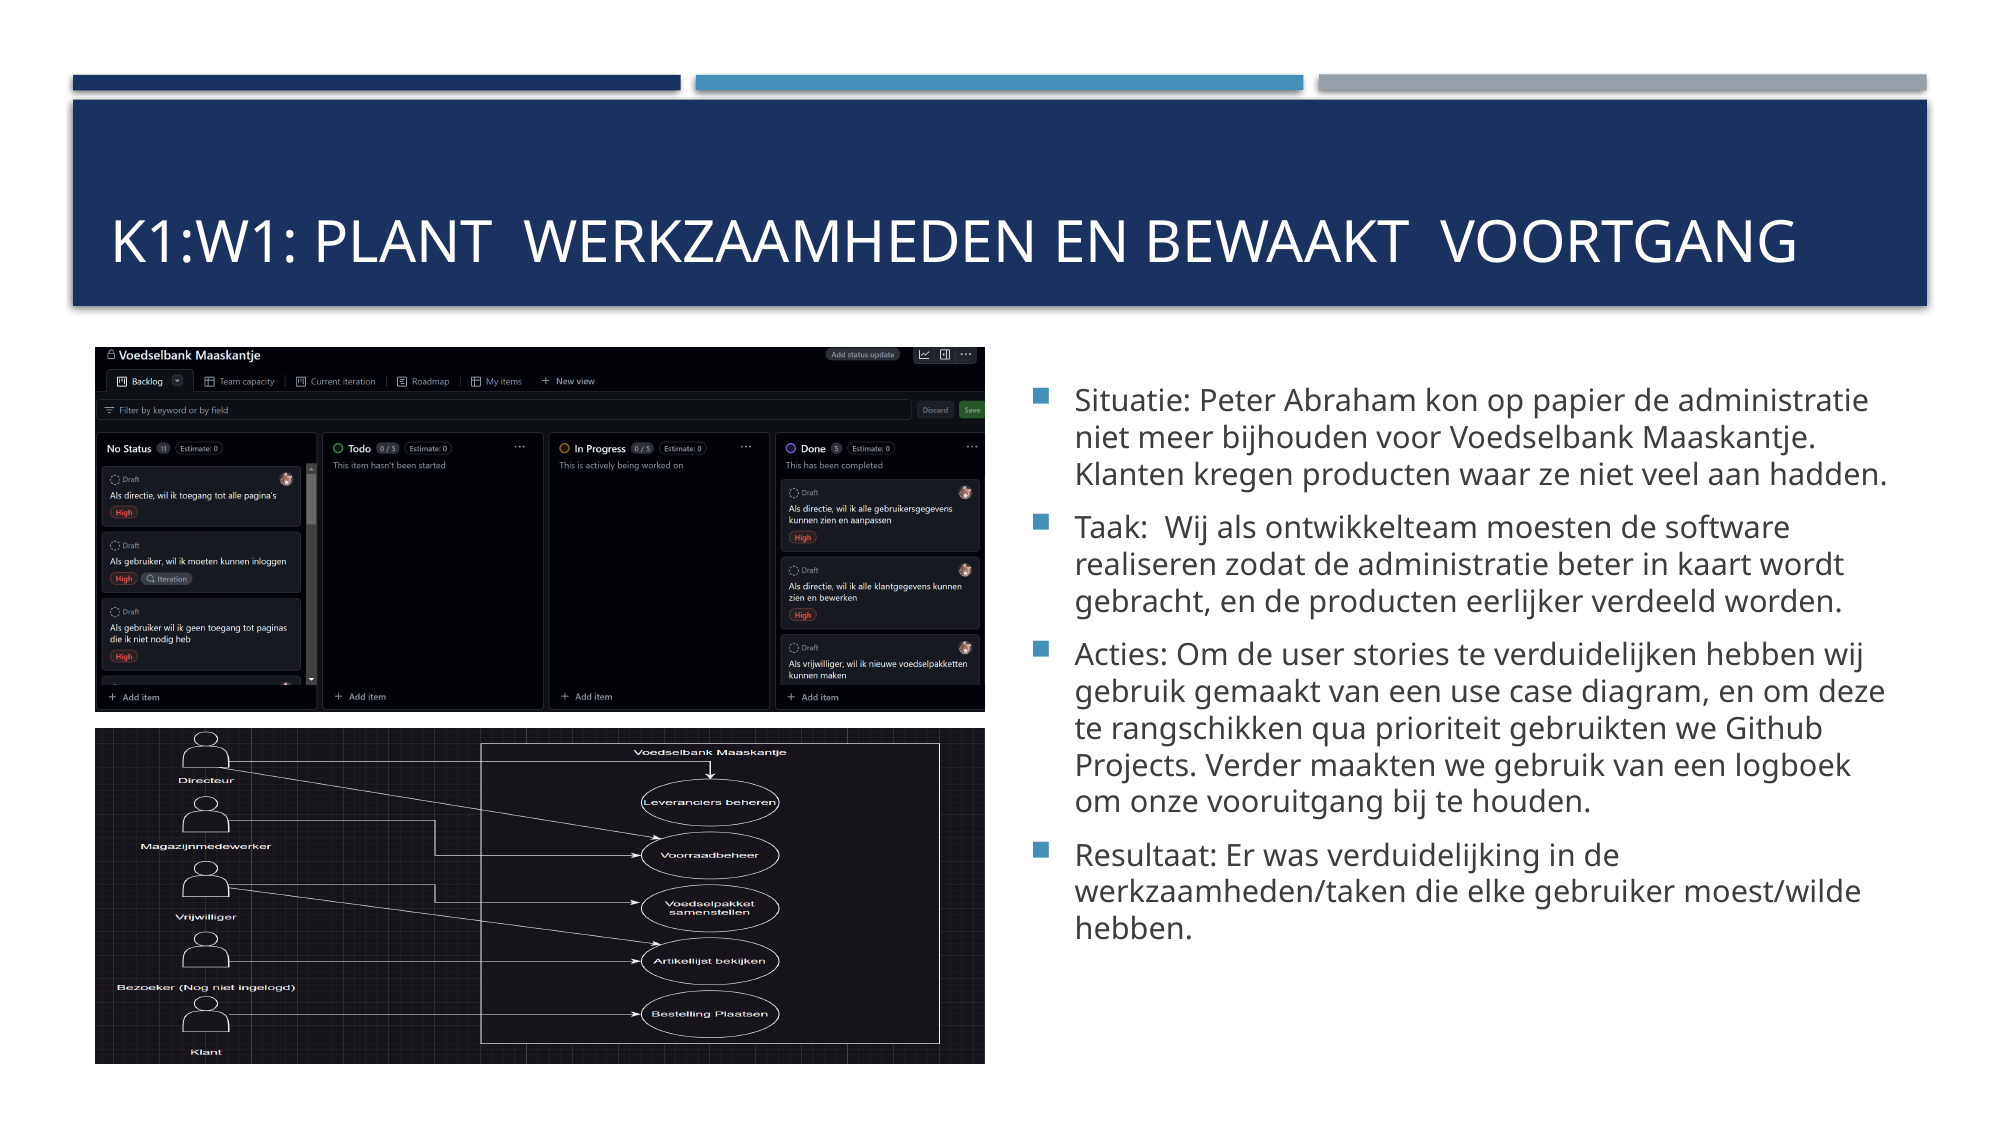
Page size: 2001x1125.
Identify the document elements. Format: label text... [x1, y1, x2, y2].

title K1:w1: Plant werkzaamheden en bewaakt voortgang [95, 119, 1905, 282]
picture [94, 727, 986, 1064]
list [94, 346, 986, 713]
list Situatie: Peter Abraham kon op papier de administratie niet meer bijhouden voor Voedselbank Maaskantje. Klanten kregen producten waar ze niet veel aan hadden. Taak: Wij als ontwikkelteam moesten de software realiseren zodat de administratie beter in kaart wordt gebracht, en de producten eerlijker verdeeld worden. Acties: Om de user stories te verduidelijken hebben wij gebruik gemaakt van een use case diagram, en om deze te rangschikken qua prioriteit gebruikten we Github Projects. Verder maakten we gebruik van een logboek om onze vooruitgang bij te houden. Resultaat: Er was verduidelijking in de werkzaamheden/taken die elke gebruiker moest/wilde hebben. [1015, 365, 1905, 962]
